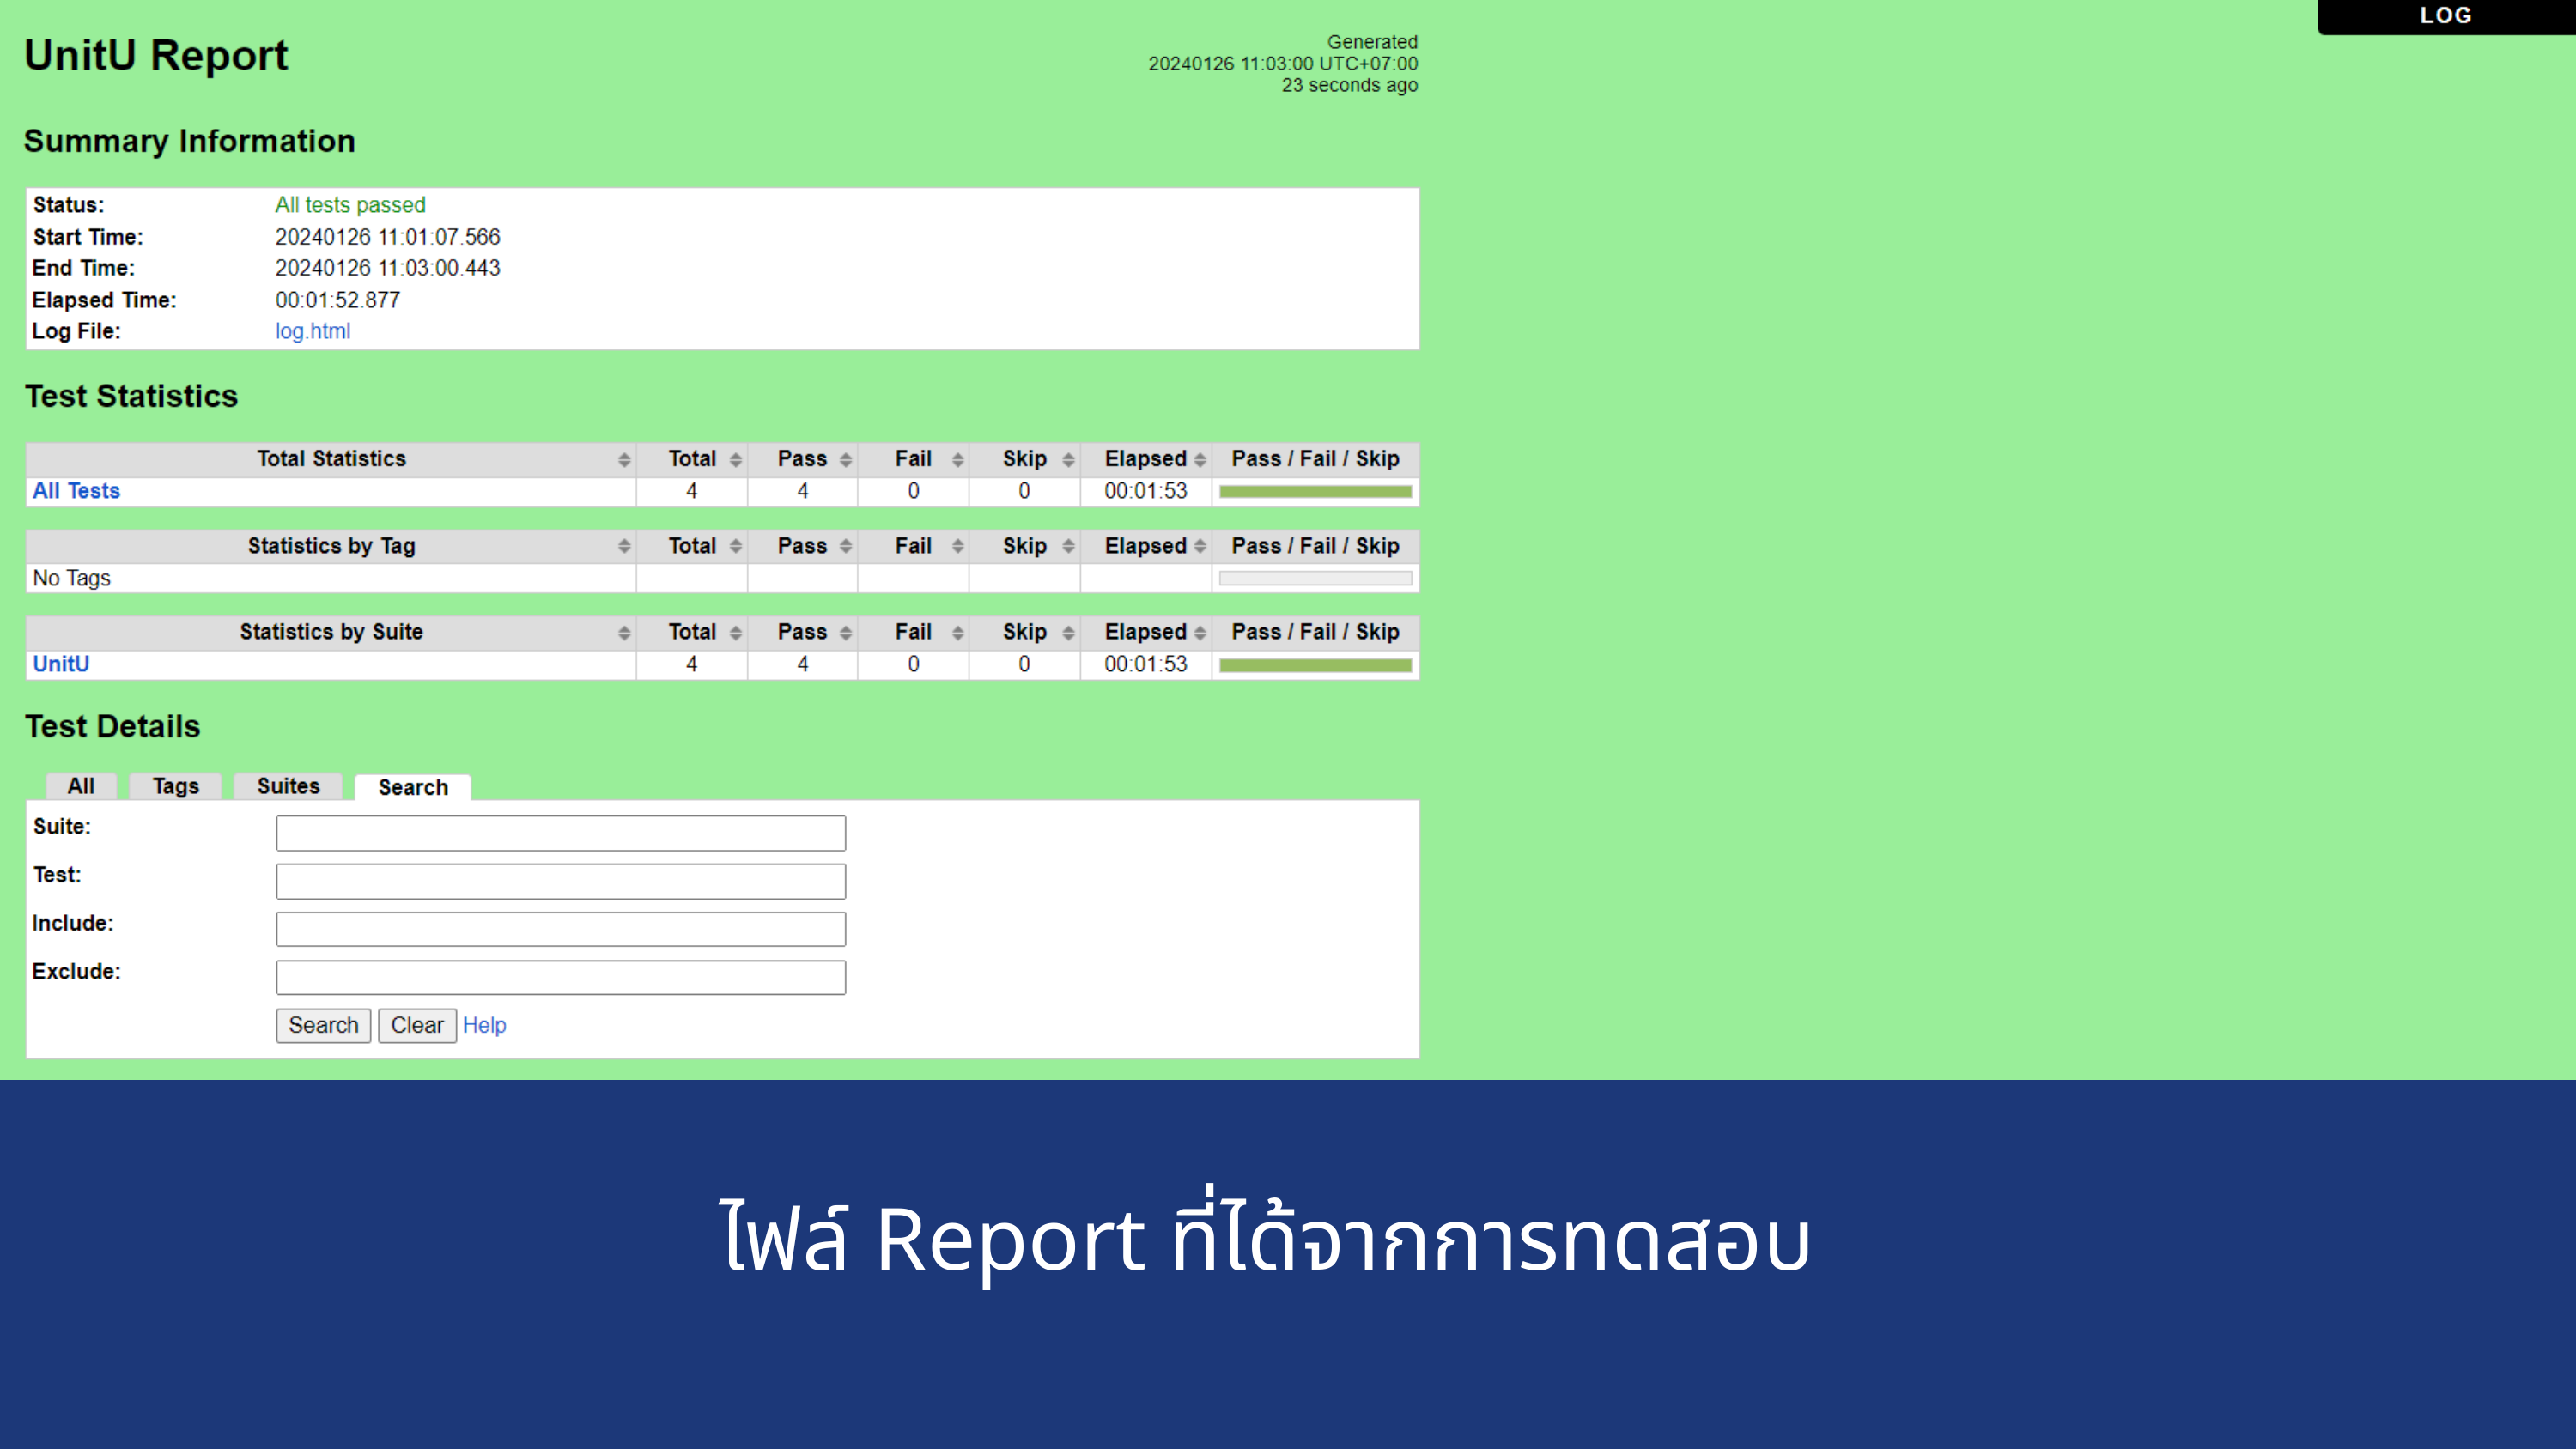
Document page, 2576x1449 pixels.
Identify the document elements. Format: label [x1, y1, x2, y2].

text_box [0, 0, 2576, 1449]
